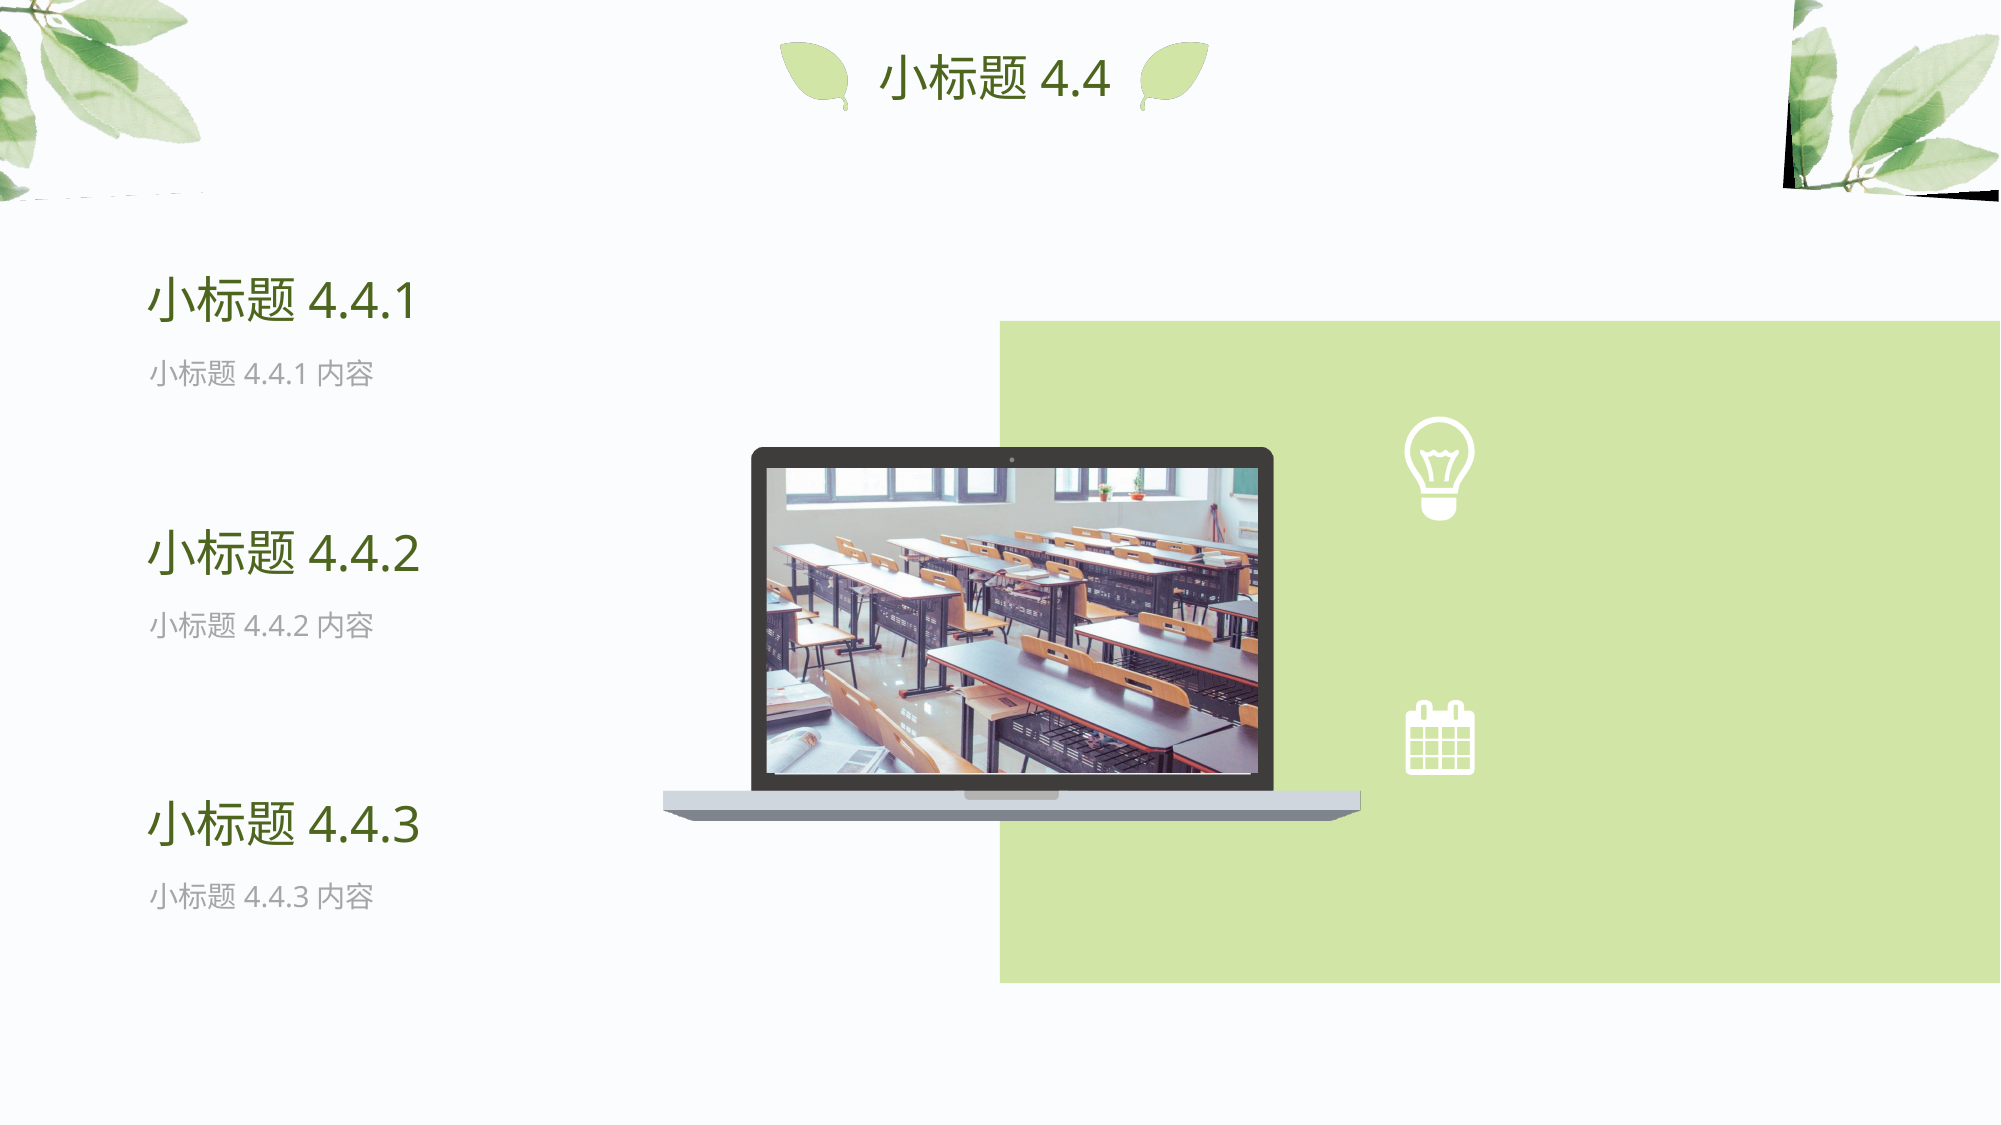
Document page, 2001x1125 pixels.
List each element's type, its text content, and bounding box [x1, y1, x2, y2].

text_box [131, 261, 606, 394]
picture [1088, 0, 1262, 163]
text_box [999, 320, 2000, 984]
picture [726, 0, 900, 163]
picture [0, 0, 205, 200]
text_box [639, 416, 1361, 822]
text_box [131, 784, 606, 918]
picture [1787, 0, 2001, 194]
text_box 小标题4.4 [879, 38, 1109, 114]
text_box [131, 513, 606, 647]
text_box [1405, 691, 1918, 775]
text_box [1404, 399, 1918, 521]
